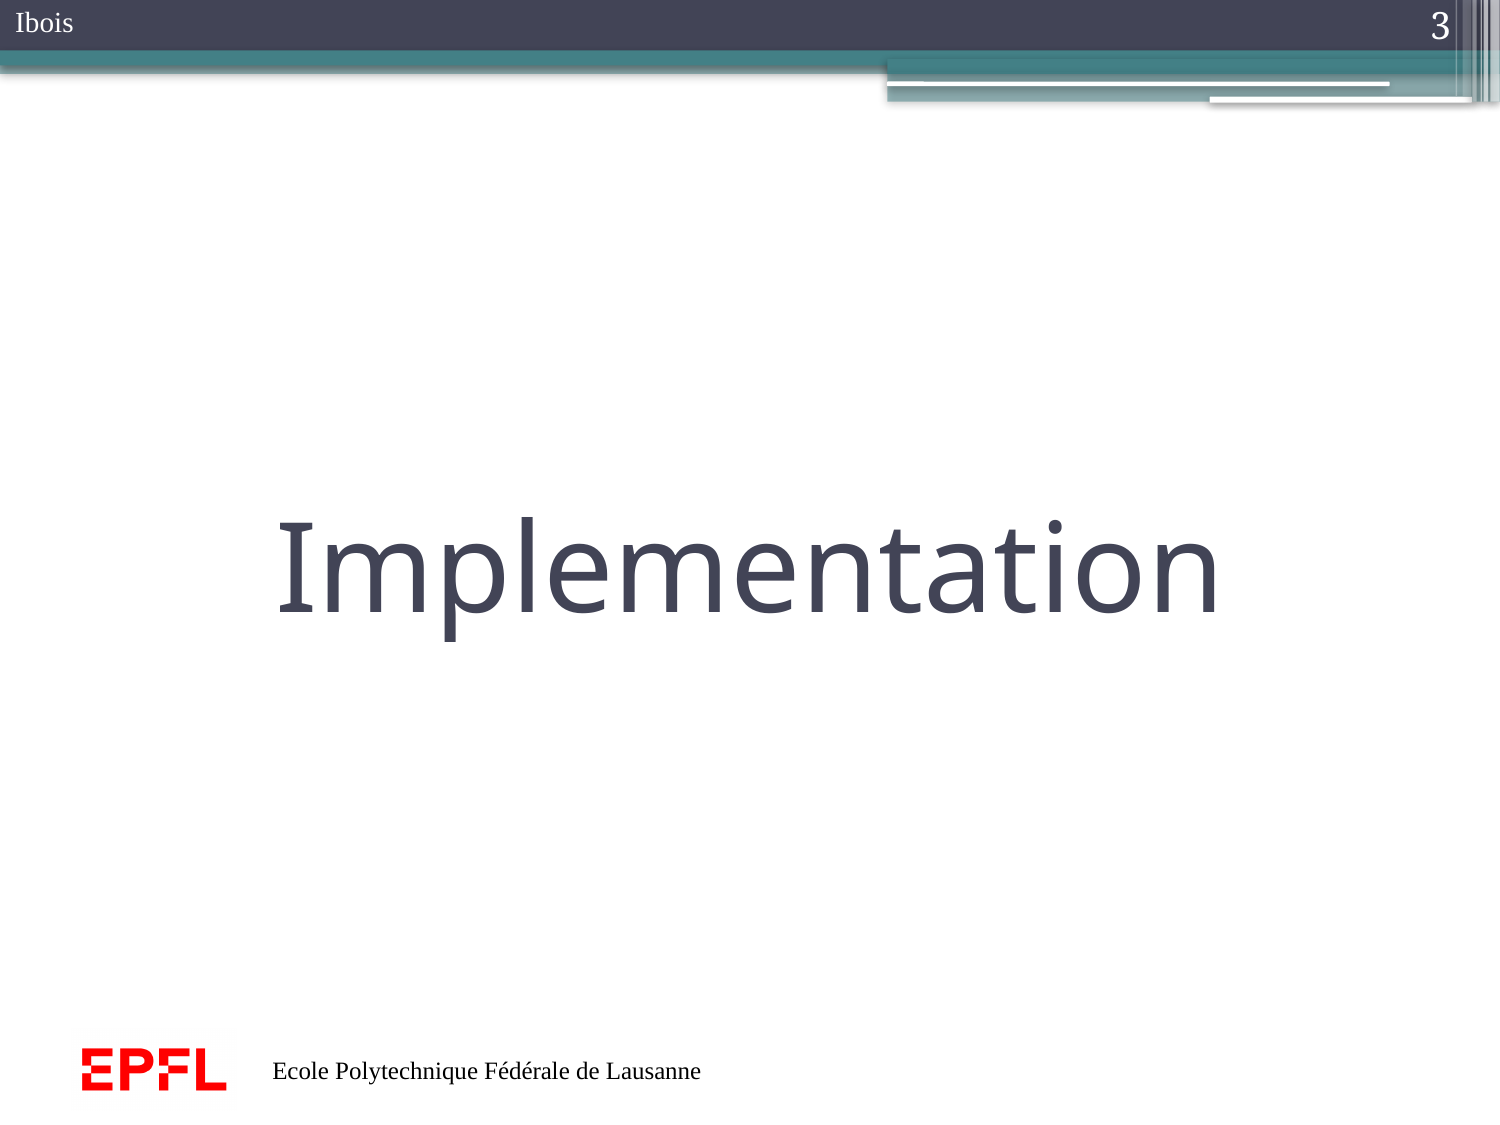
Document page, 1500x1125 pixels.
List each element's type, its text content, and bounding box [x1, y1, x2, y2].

text_box Ibois [0, 0, 89, 46]
title Implementation [75, 474, 1425, 650]
slide_number 3 [1341, 0, 1466, 61]
text_box Ecole Polytechnique Fédérale de Lausanne [257, 1046, 717, 1092]
picture [71, 1027, 238, 1112]
